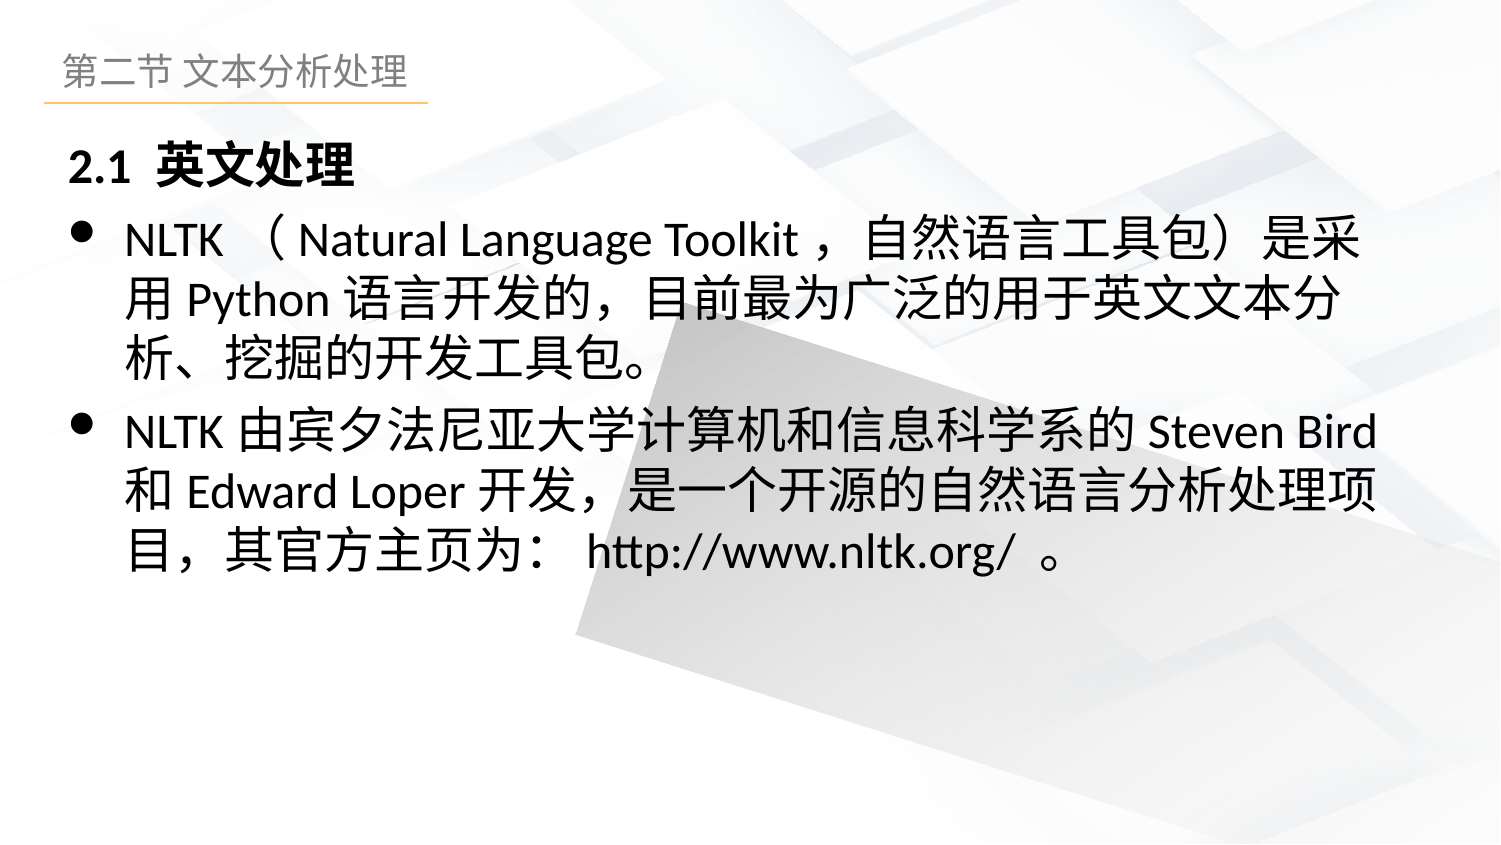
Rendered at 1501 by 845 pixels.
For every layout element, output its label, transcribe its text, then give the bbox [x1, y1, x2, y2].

text_box 2.1 英文处理 NLTK（Natural Language Toolkit，自然语言工具包）是采用Python语言开发的，目前最为广泛的用于英文文本分析、挖掘的开发工具包。 NLTK由宾夕法尼亚大学计算机和信息科学系的Steven Bird和Edward Loper开发，是一个开源的自然语言分析处理项目，其官方主页为：http://www.nltk.org/ 。 [53, 126, 1424, 587]
text_box [574, 536, 1501, 844]
